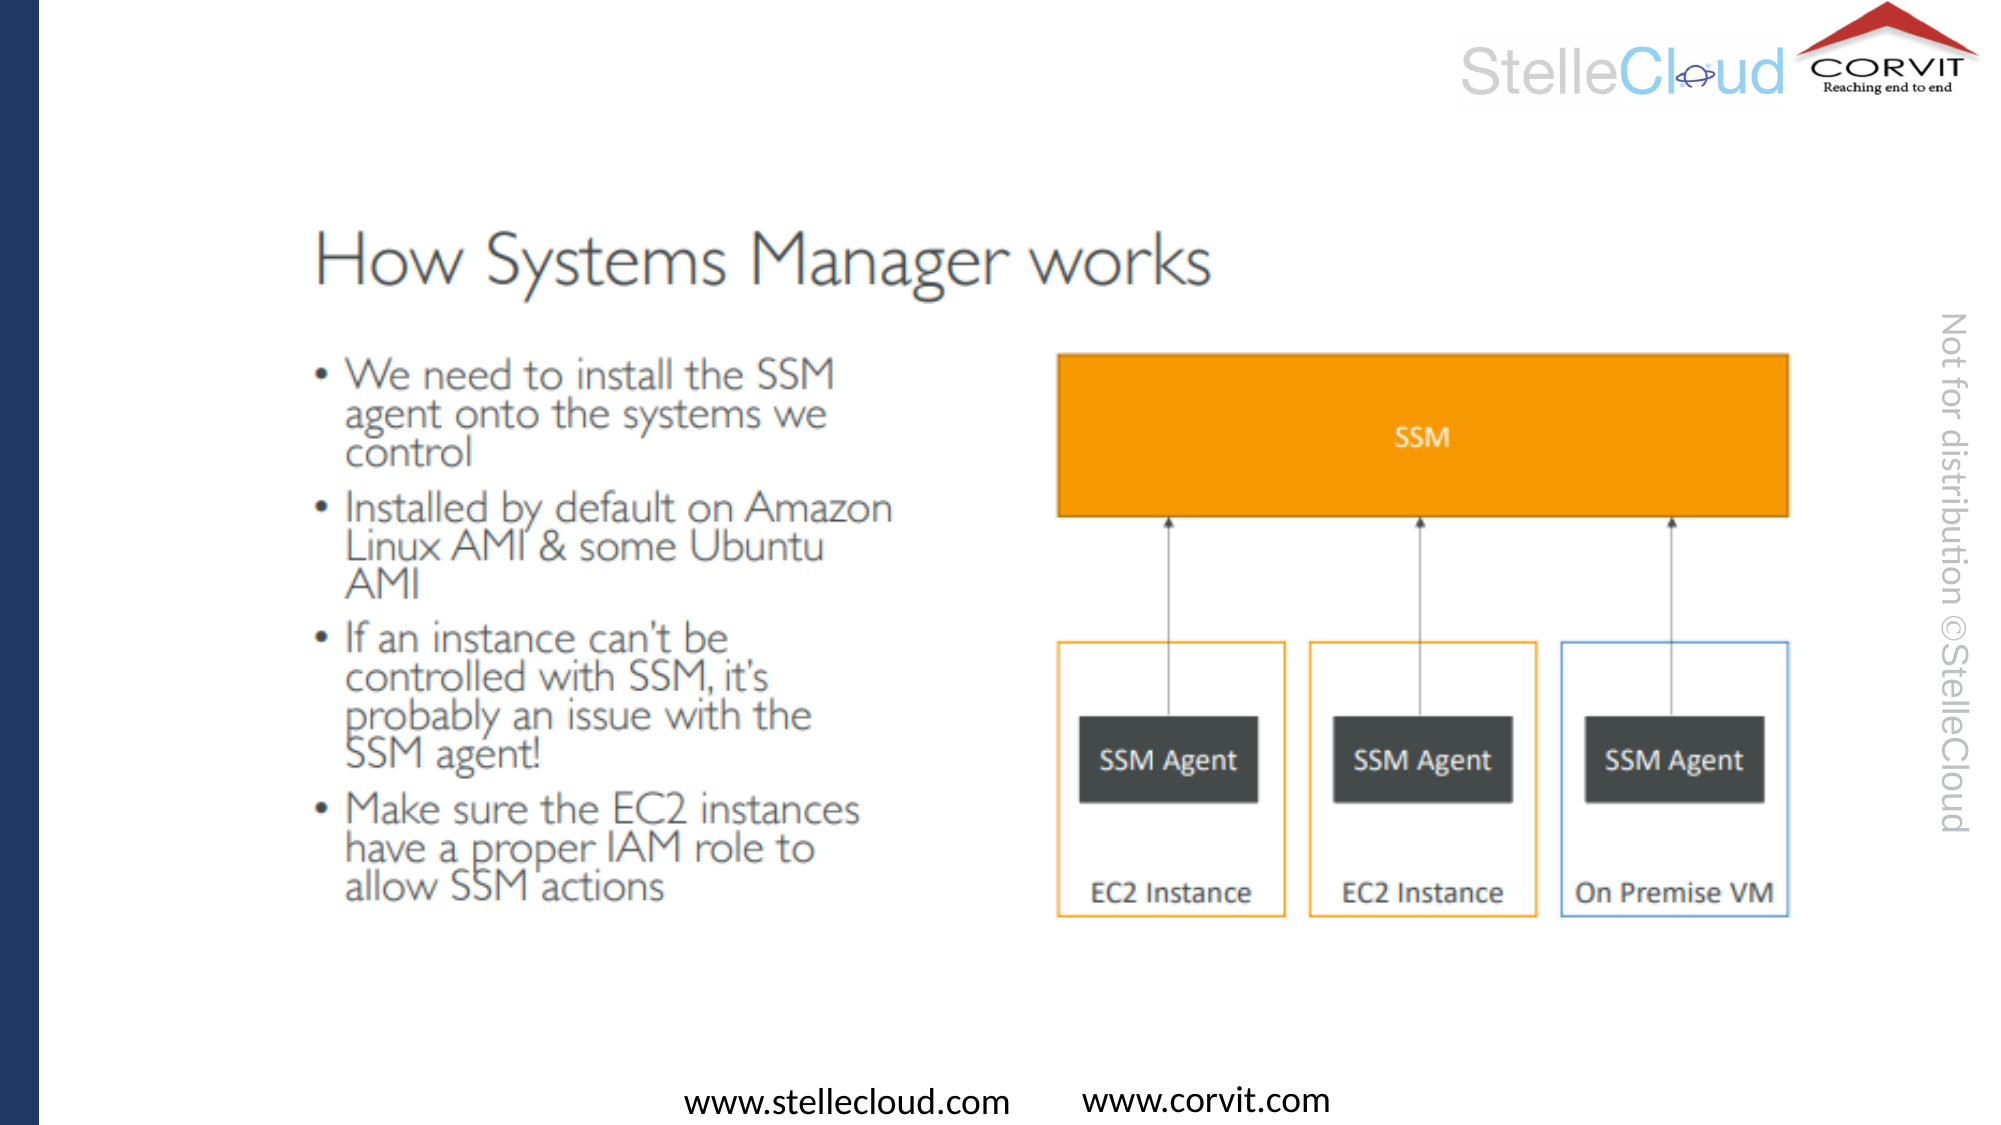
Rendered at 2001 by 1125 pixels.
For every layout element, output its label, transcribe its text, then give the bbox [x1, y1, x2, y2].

picture [281, 180, 1804, 965]
text_box www.corvit.com [1067, 1067, 1347, 1125]
text_box www.stellecloud.com [669, 1069, 1027, 1125]
text_box Not for distribution ⒸStelleCloud [1927, 297, 1988, 1125]
picture [1455, 0, 1988, 111]
